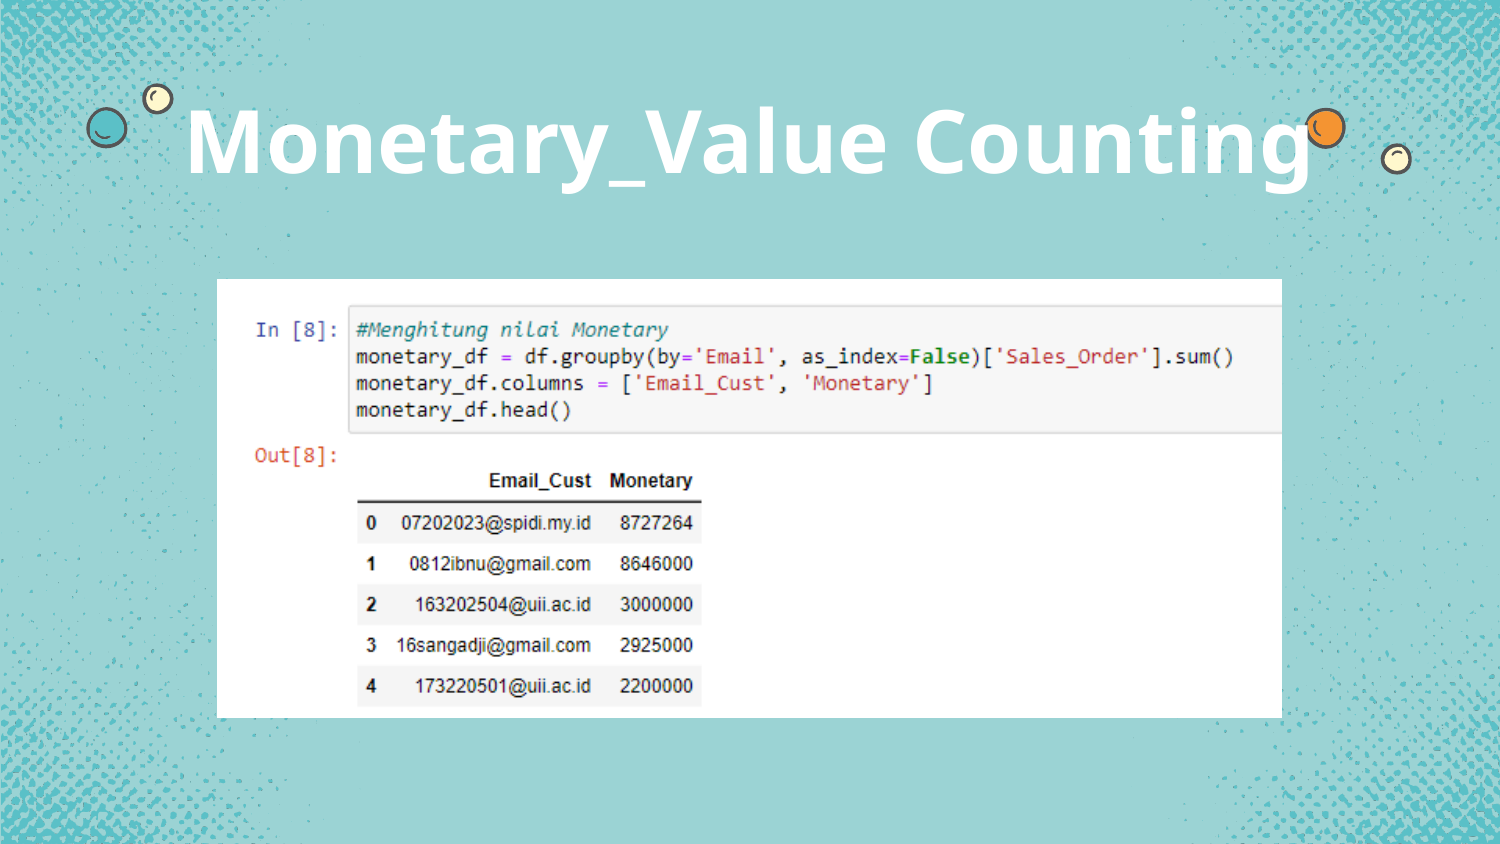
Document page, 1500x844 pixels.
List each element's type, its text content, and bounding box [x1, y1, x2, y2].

title Monetary_Value Counting [100, 91, 1399, 185]
picture [1, 0, 1500, 844]
